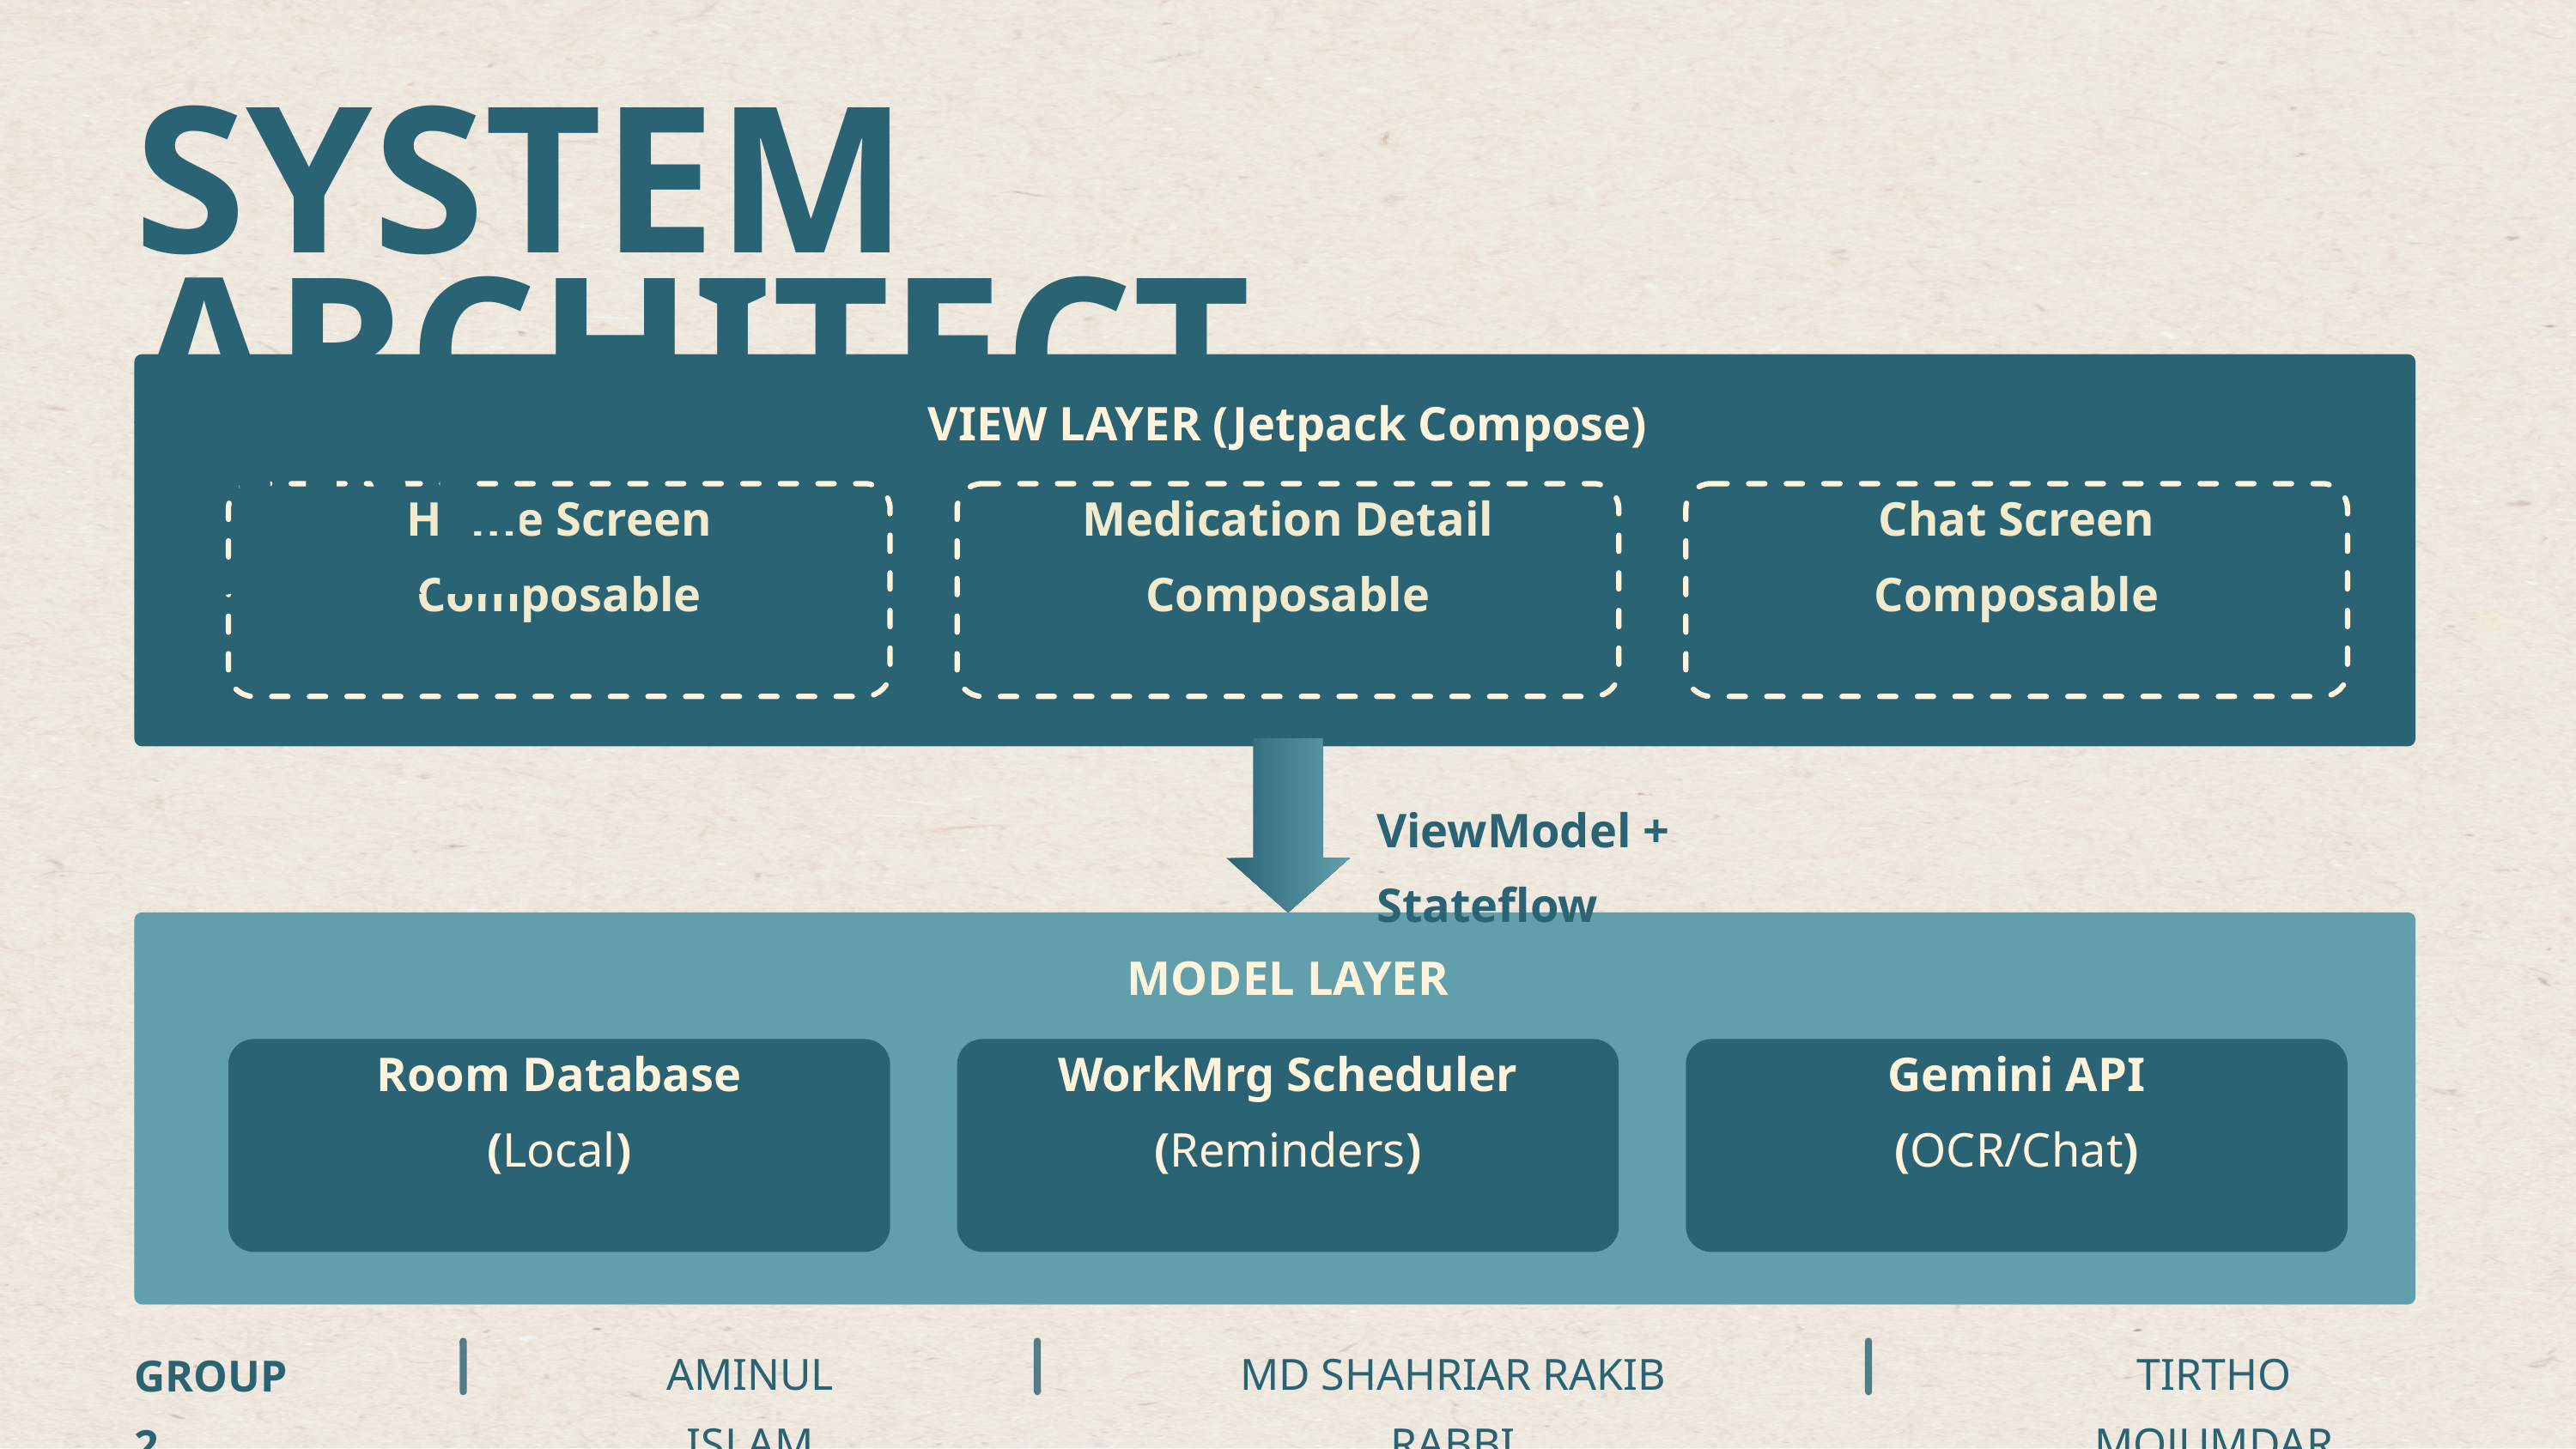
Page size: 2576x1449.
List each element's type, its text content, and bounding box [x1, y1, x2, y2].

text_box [134, 354, 2416, 747]
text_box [957, 1039, 1619, 1252]
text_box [134, 912, 2416, 1305]
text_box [1686, 1039, 2348, 1252]
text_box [134, 1341, 2416, 1392]
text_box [228, 483, 890, 697]
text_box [228, 1039, 890, 1252]
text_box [1686, 483, 2348, 697]
text_box SYSTEM ARCHITECTURE [134, 123, 1337, 354]
text_box [0, 0, 2576, 1449]
text_box ViewModel + Stateflow [1376, 781, 1884, 911]
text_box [1200, 763, 1376, 888]
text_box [957, 483, 1619, 697]
